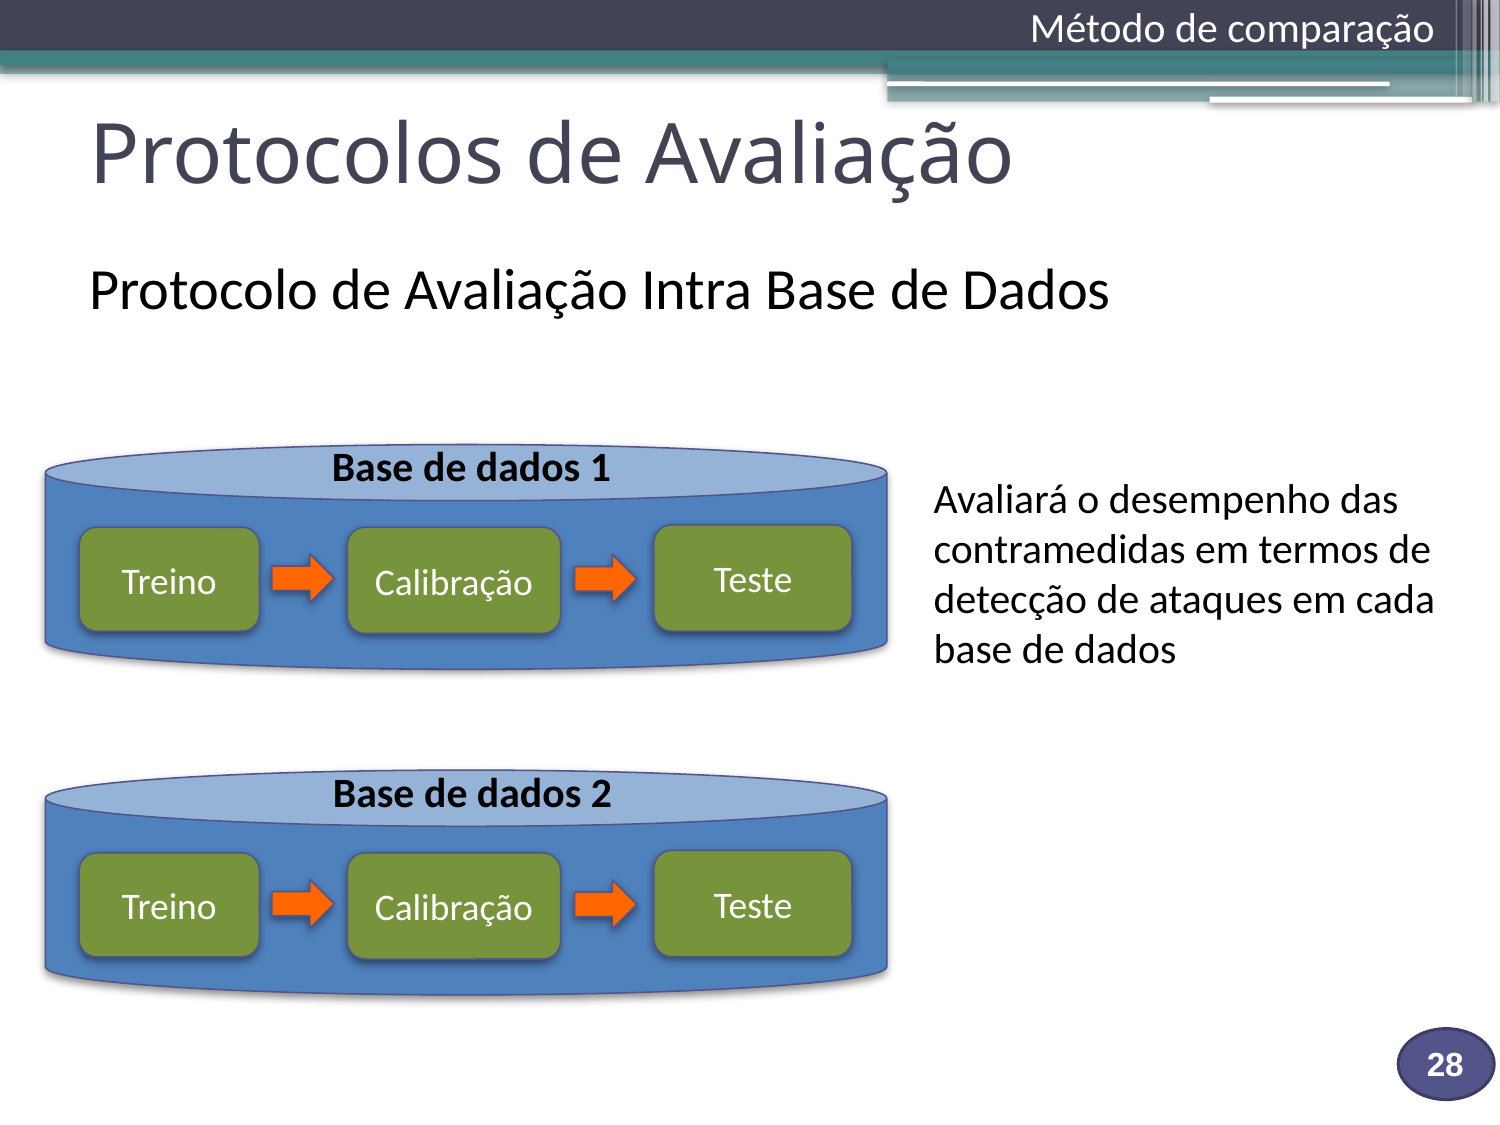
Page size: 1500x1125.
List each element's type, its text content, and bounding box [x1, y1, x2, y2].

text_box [45, 432, 887, 670]
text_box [45, 757, 887, 996]
text_box Método de comparação [1014, 0, 1450, 59]
title Protocolos de Avaliação [74, 62, 1425, 238]
list Protocolo de Avaliação Intra Base de Dados [75, 243, 1425, 1079]
text_box Avaliará o desempenho das contramedidas em termos de detecção de ataques em cada base de dados [918, 464, 1489, 680]
